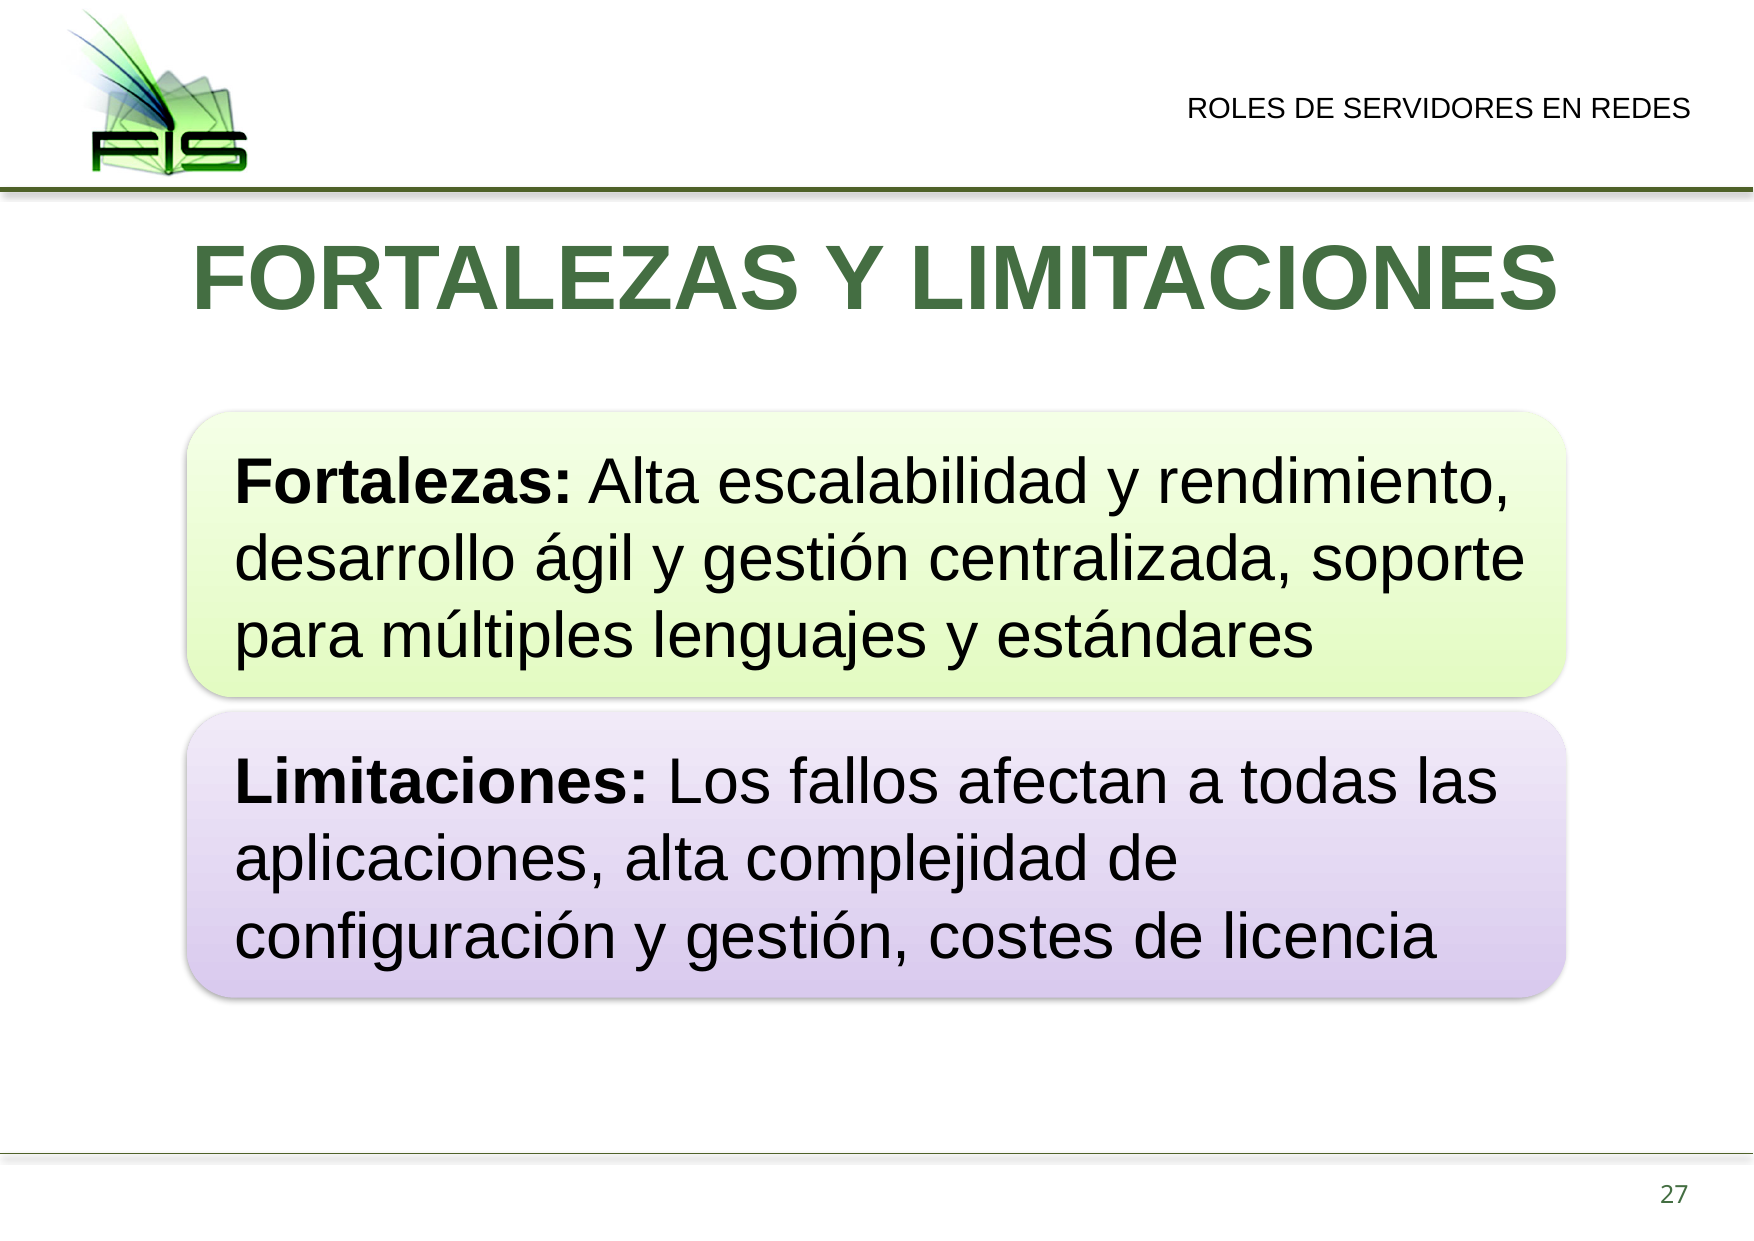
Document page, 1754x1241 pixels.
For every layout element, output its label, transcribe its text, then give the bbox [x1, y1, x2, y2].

text_box ROLES DE SERVIDORES EN REDES [794, 81, 1707, 167]
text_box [186, 340, 1567, 1069]
text_box FORTALEZAS Y LIMITACIONES [70, 203, 1683, 311]
slide_number 27 [1296, 1162, 1706, 1229]
picture [61, 8, 251, 178]
